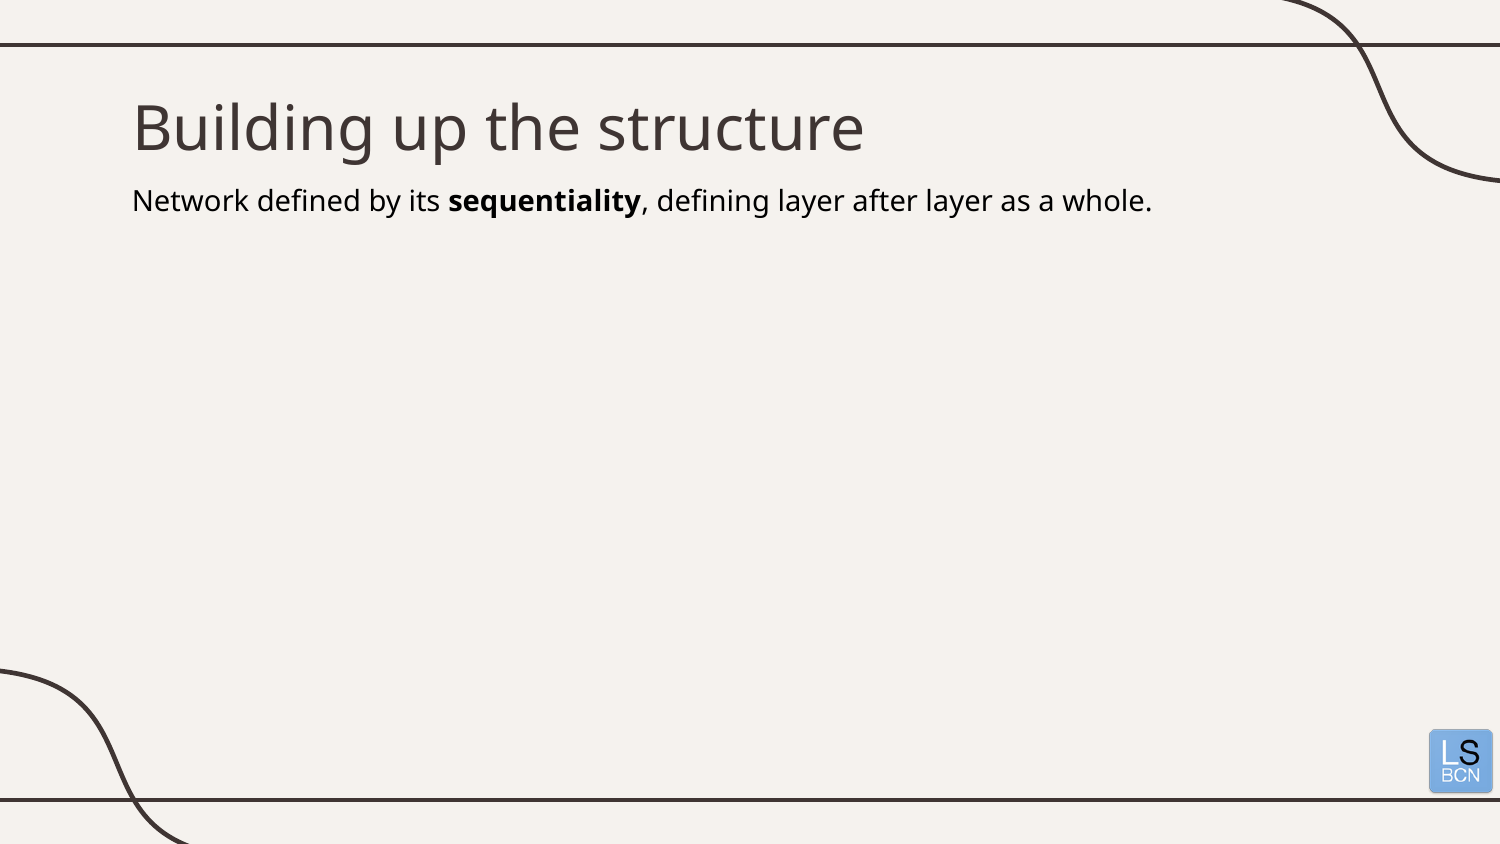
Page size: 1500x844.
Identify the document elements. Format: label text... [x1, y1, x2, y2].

picture [1421, 721, 1500, 801]
title Building up the structure [116, 72, 1383, 167]
text_box Network defined by its sequentiality, defining layer after layer as a whole. [116, 166, 1372, 261]
